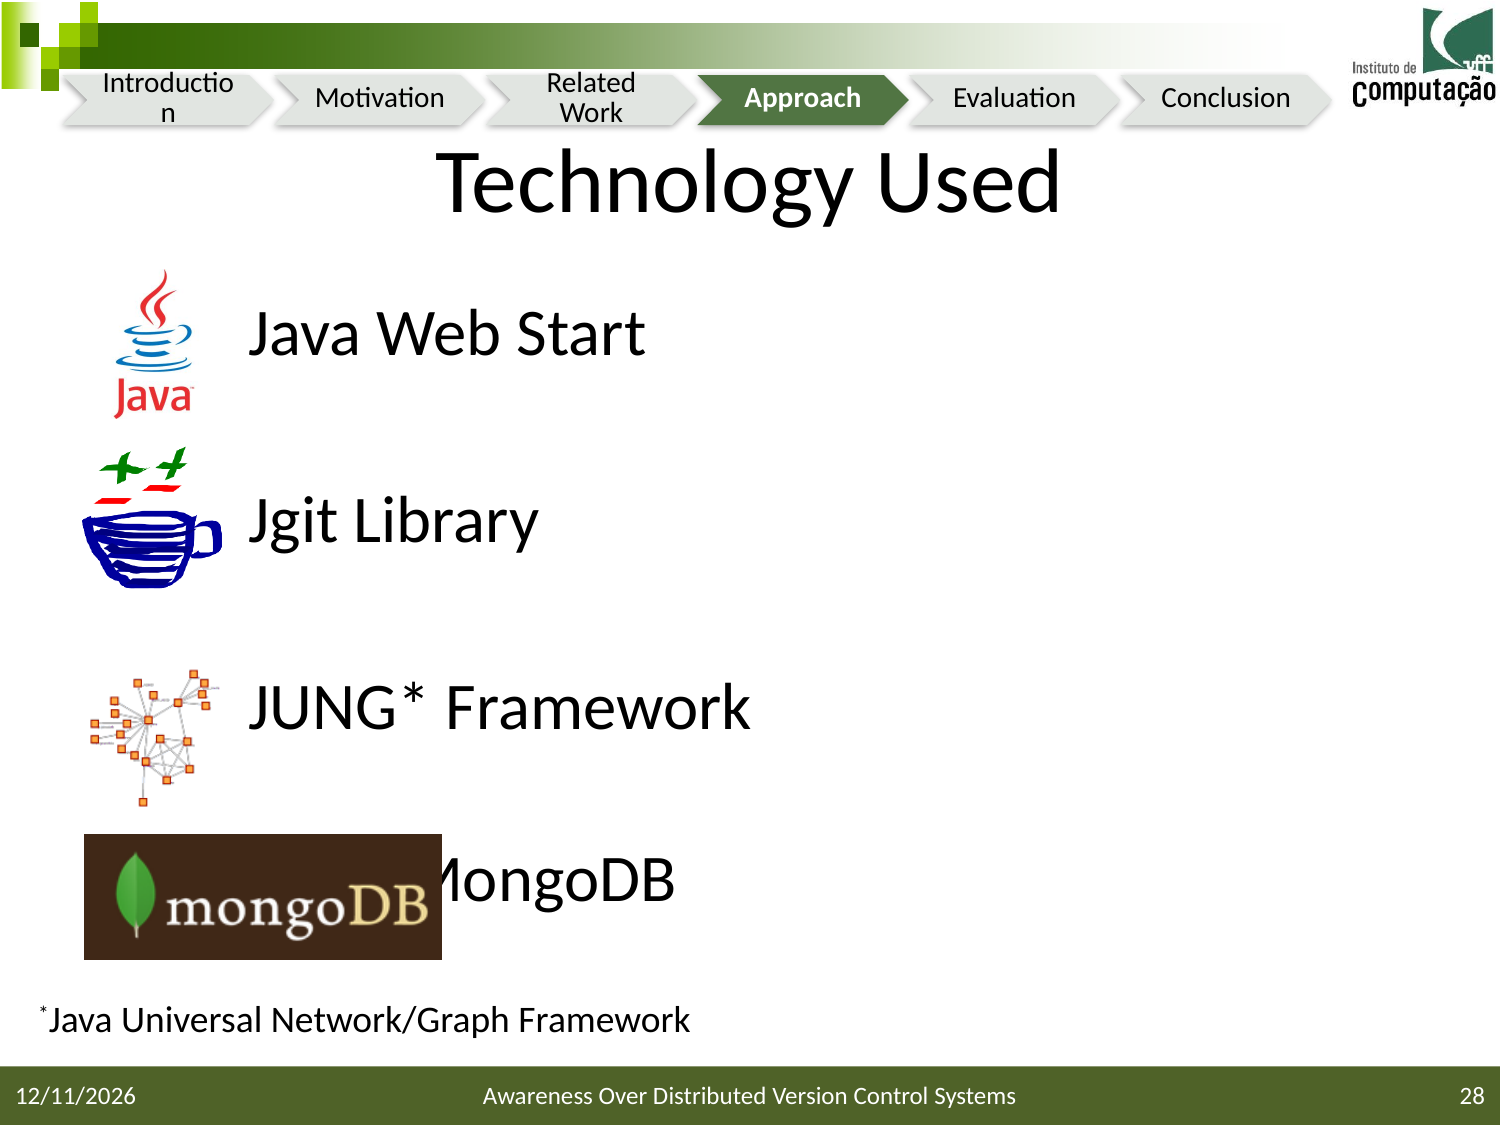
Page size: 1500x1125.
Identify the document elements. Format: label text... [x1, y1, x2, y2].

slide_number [0, 1065, 350, 1125]
picture [84, 660, 229, 814]
list Java Web Start Jgit Library JUNG* Framework MongoDB [23, 281, 1477, 971]
text_box *Java Universal Network/Graph Framework [23, 987, 1477, 1048]
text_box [62, 74, 1333, 126]
picture [76, 444, 228, 594]
picture [84, 834, 442, 961]
footer Awareness Over Distributed Version Control Systems [362, 1065, 1138, 1125]
title Technology Used [23, 82, 1477, 270]
picture [78, 269, 229, 420]
slide_number 28 [1149, 1065, 1500, 1125]
